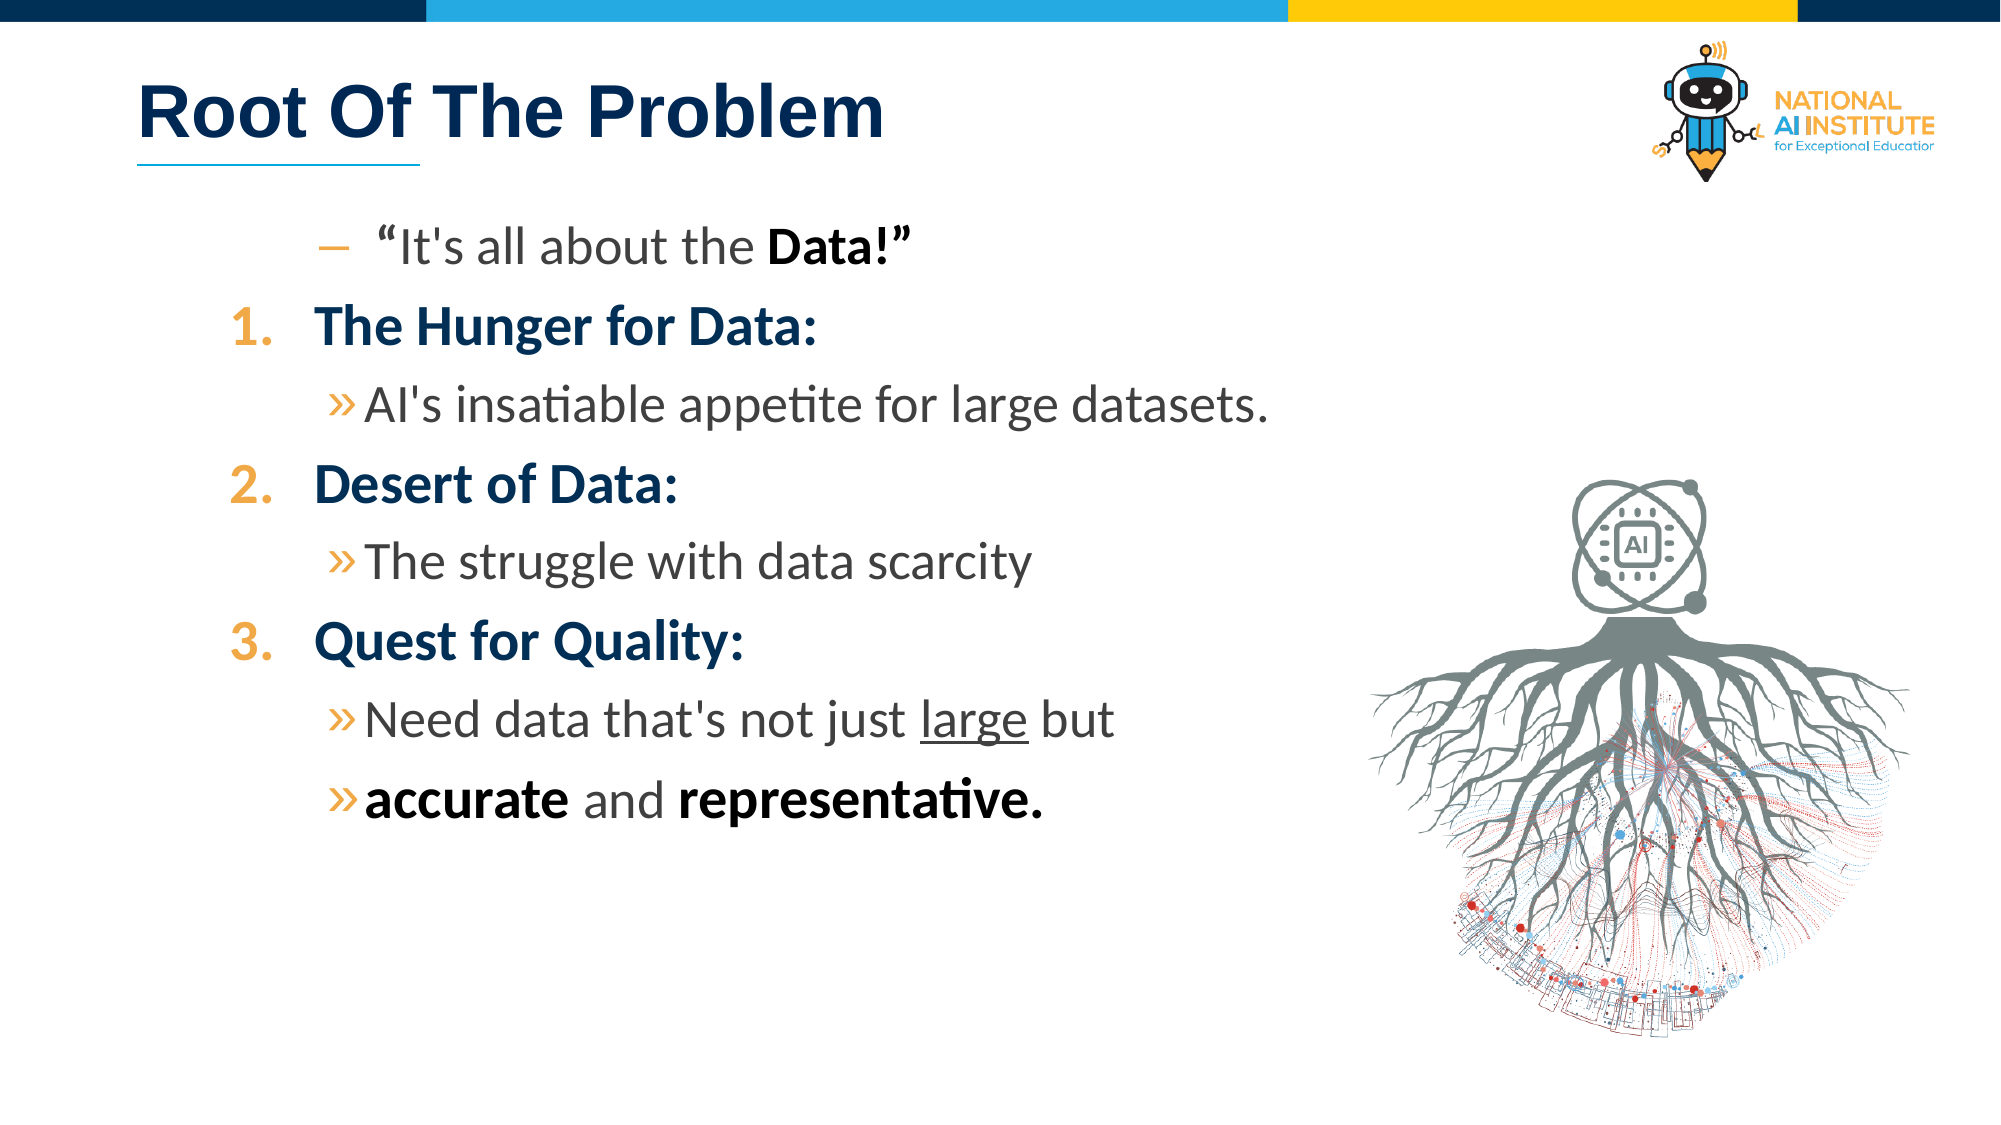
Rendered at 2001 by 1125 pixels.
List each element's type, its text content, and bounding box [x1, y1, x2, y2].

picture [0, 0, 2001, 1125]
list “It's all about the Data!” The Hunger for Data: AI's insatiable appetite for large datasets. Desert of Data: The struggle with data scarcity Quest for Quality: Need data that's not just large but accurate and representative. [139, 203, 1800, 1035]
title Root Of The Problem [137, 62, 1626, 153]
